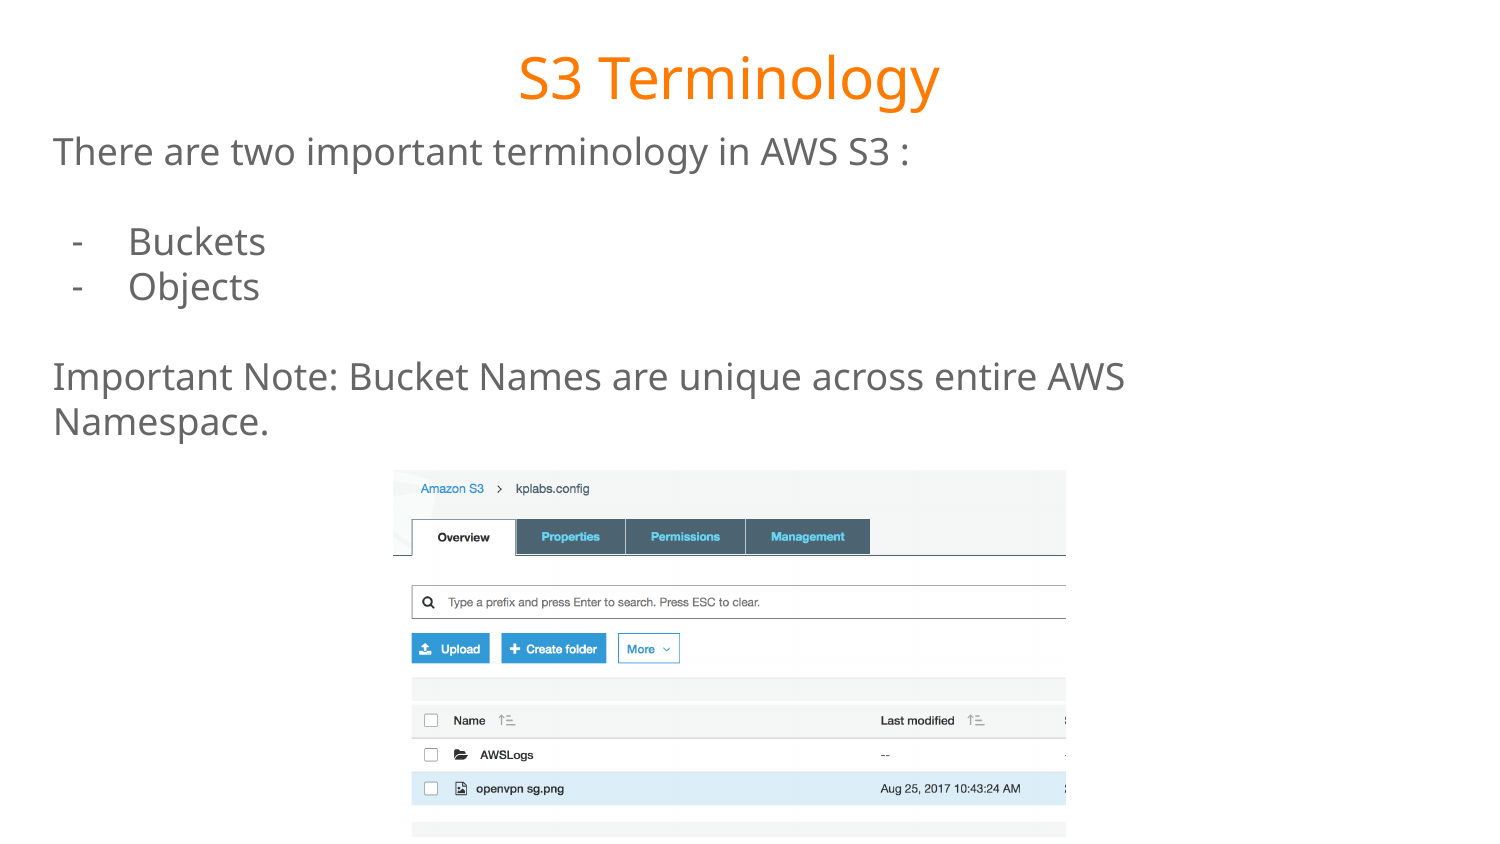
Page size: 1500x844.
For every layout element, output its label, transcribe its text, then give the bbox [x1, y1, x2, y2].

text_box There are two important terminology in AWS S3 : Buckets Objects Important Note: Bucket Names are unique across entire AWS Namespace. [37, 160, 1366, 626]
text_box S3 Terminology [23, 25, 1436, 89]
picture [393, 470, 1066, 837]
